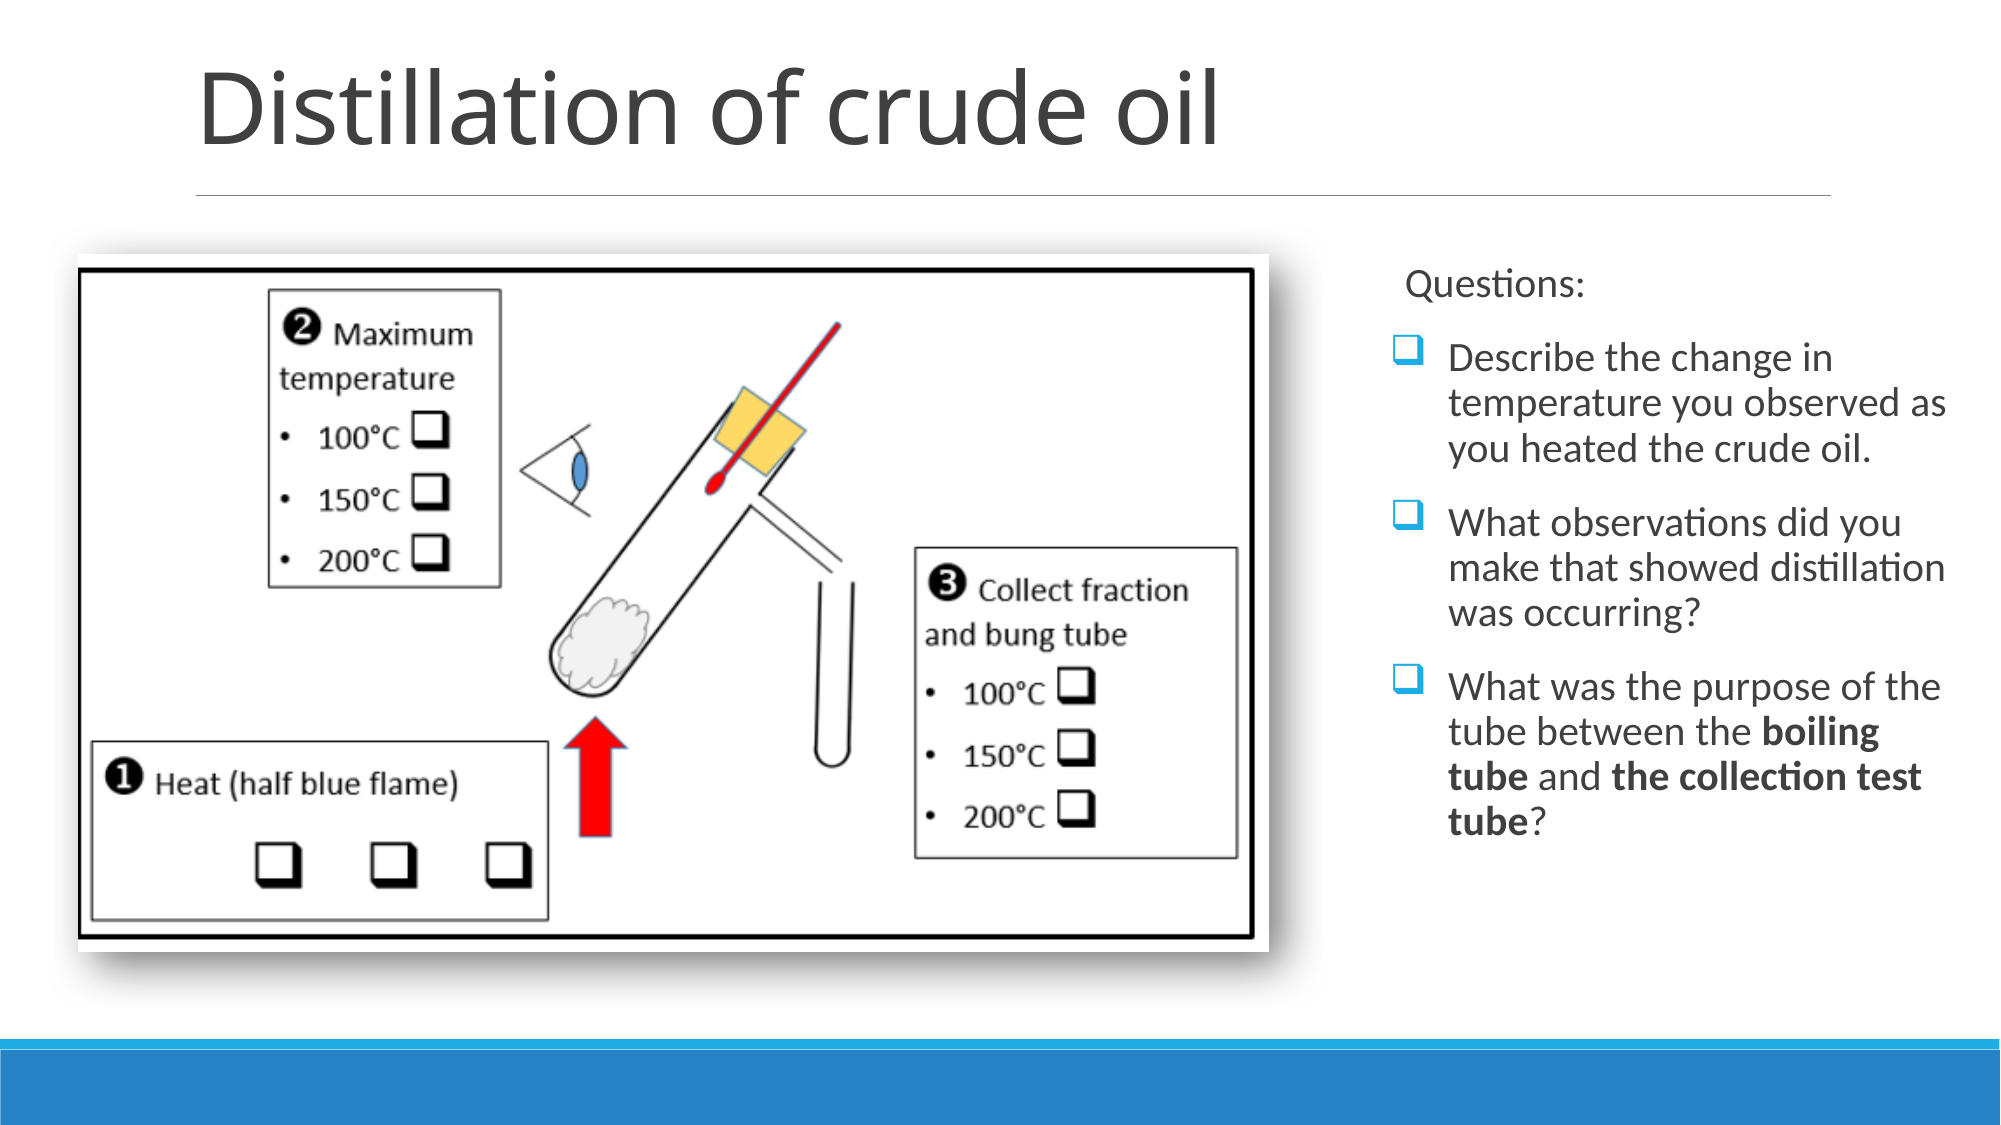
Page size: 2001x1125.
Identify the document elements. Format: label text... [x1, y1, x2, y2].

picture [78, 253, 1269, 952]
title Distillation of crude oil [180, 47, 1830, 173]
text_box Questions: Describe the change in temperature you observed as you heated the crude oil. What observations did you make that showed distillation was occurring? What was the purpose of the tube between the boiling tube and the collection test tube? [1389, 254, 1958, 999]
